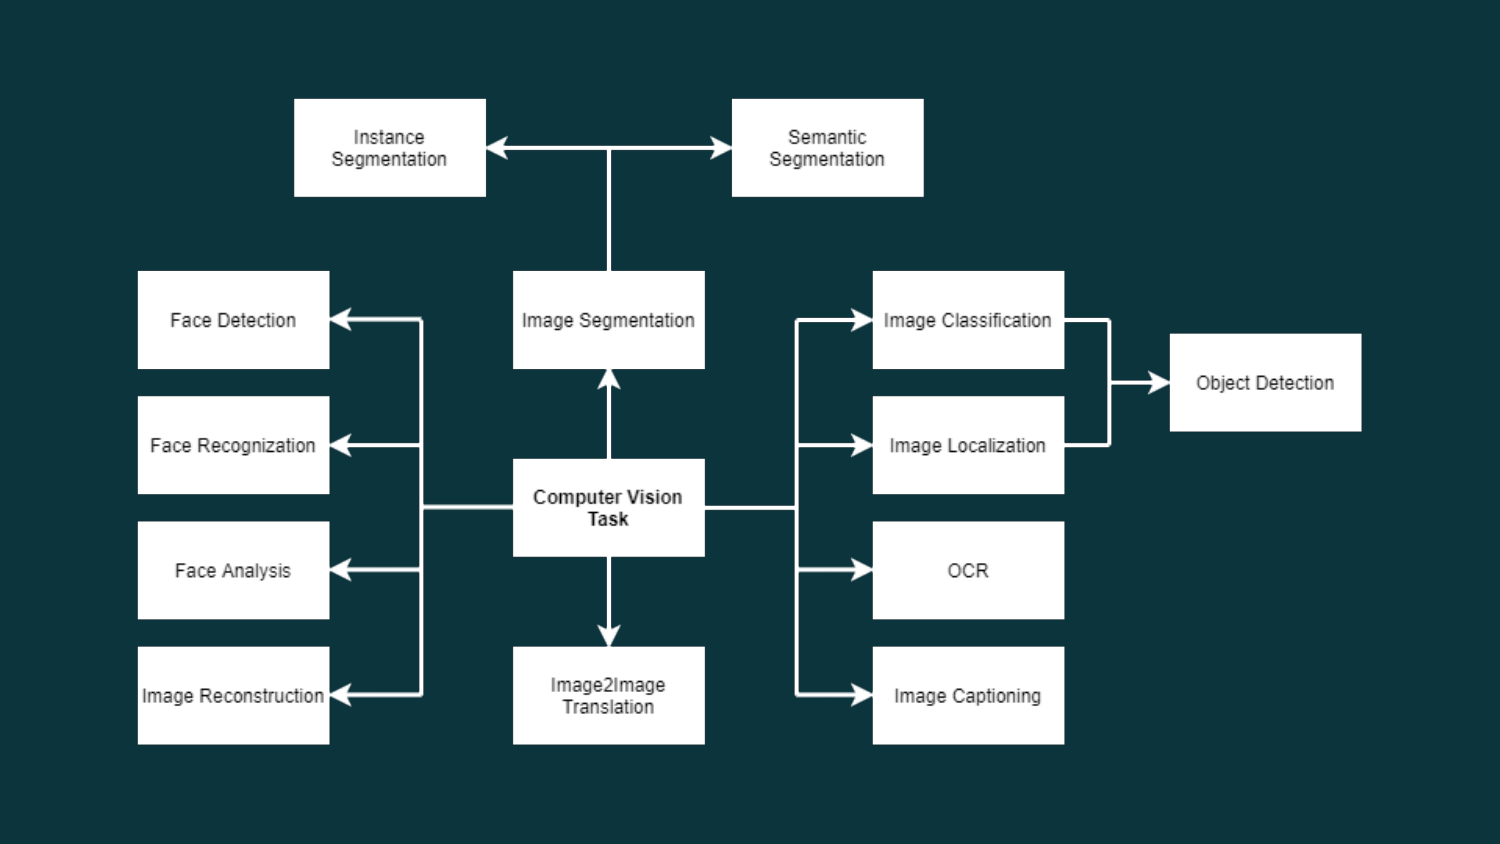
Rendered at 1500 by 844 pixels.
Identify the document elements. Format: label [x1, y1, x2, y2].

picture [130, 91, 1370, 753]
